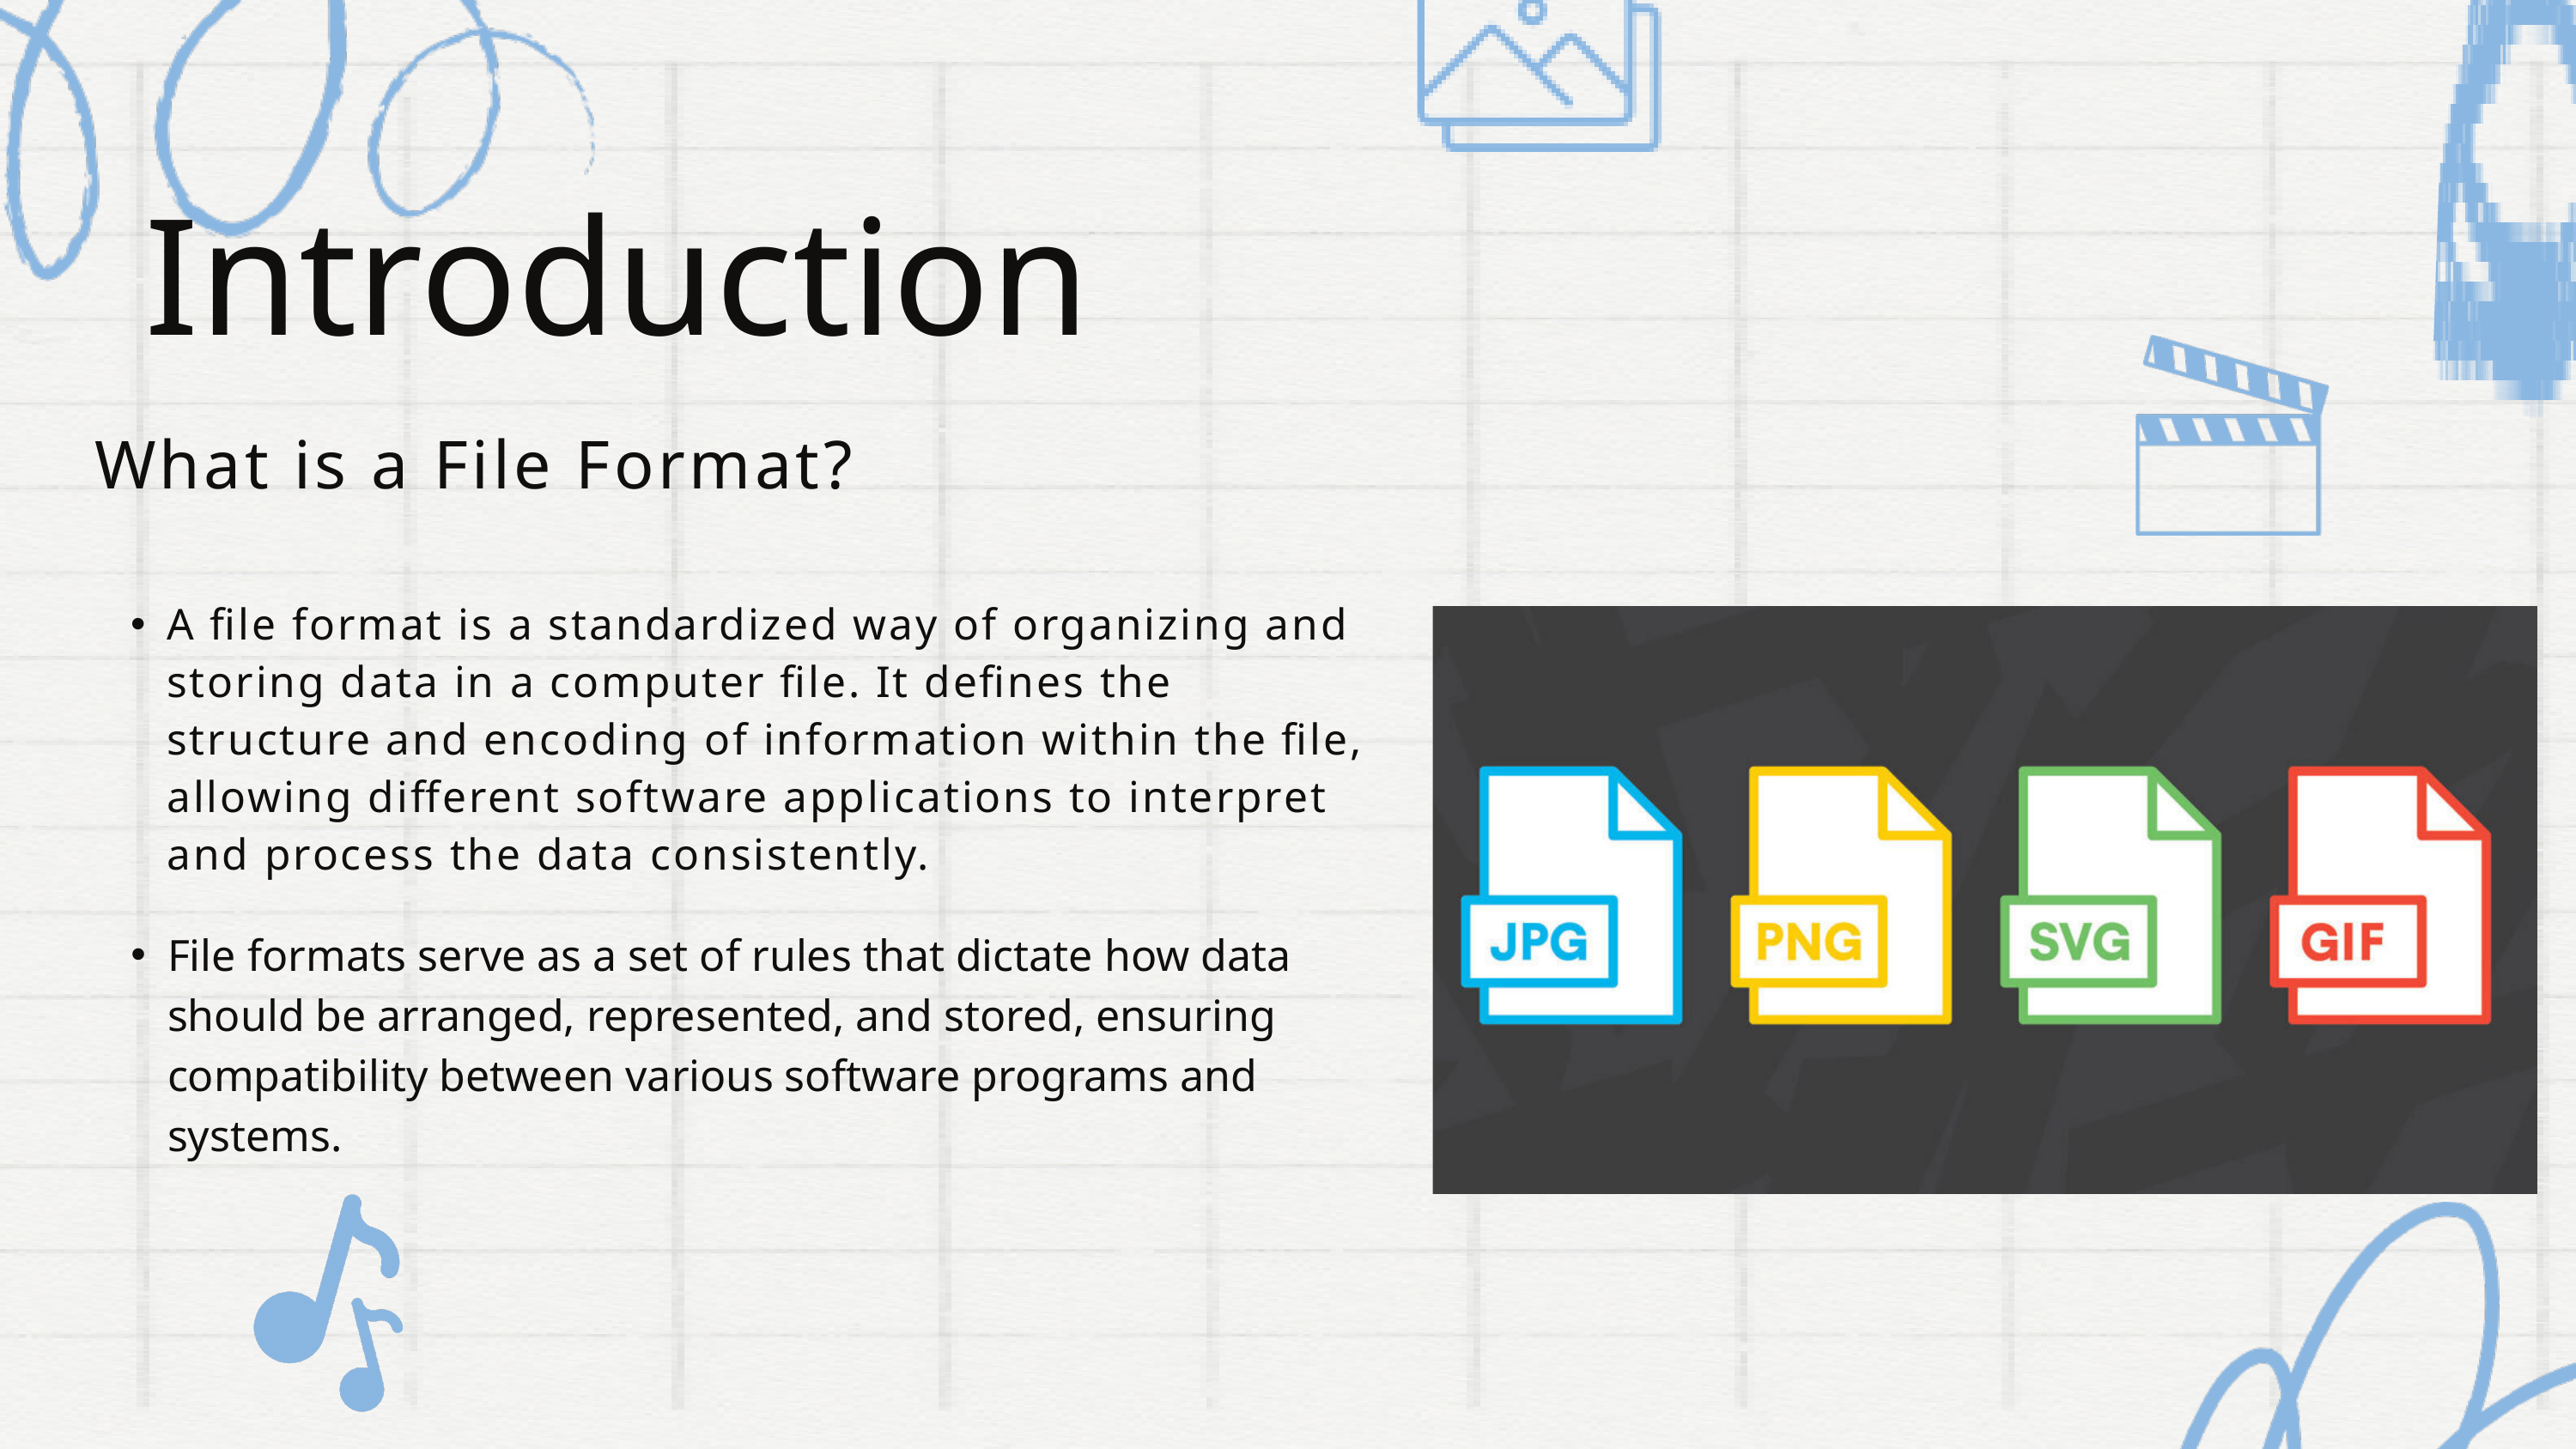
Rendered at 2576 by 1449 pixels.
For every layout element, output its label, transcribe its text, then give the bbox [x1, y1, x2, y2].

text_box [2431, 0, 2576, 419]
text_box [0, 0, 596, 282]
text_box What is a File Format? A file format is a standardized way of organizing and storing data in a computer file. It defines the structure and encoding of information within the file, allowing different software applications to interpret and process the data consistently. [94, 412, 1388, 919]
text_box Introduction [144, 211, 1251, 368]
text_box File formats serve as a set of rules that dictate how data should be arranged, represented, and stored, ensuring compatibility between various software programs and systems. [94, 919, 1388, 1161]
text_box [0, 0, 2576, 1449]
text_box [1417, 0, 1662, 152]
text_box [2162, 1202, 2576, 1449]
text_box [2136, 335, 2330, 536]
text_box [250, 1193, 404, 1414]
text_box [1432, 606, 2537, 1194]
